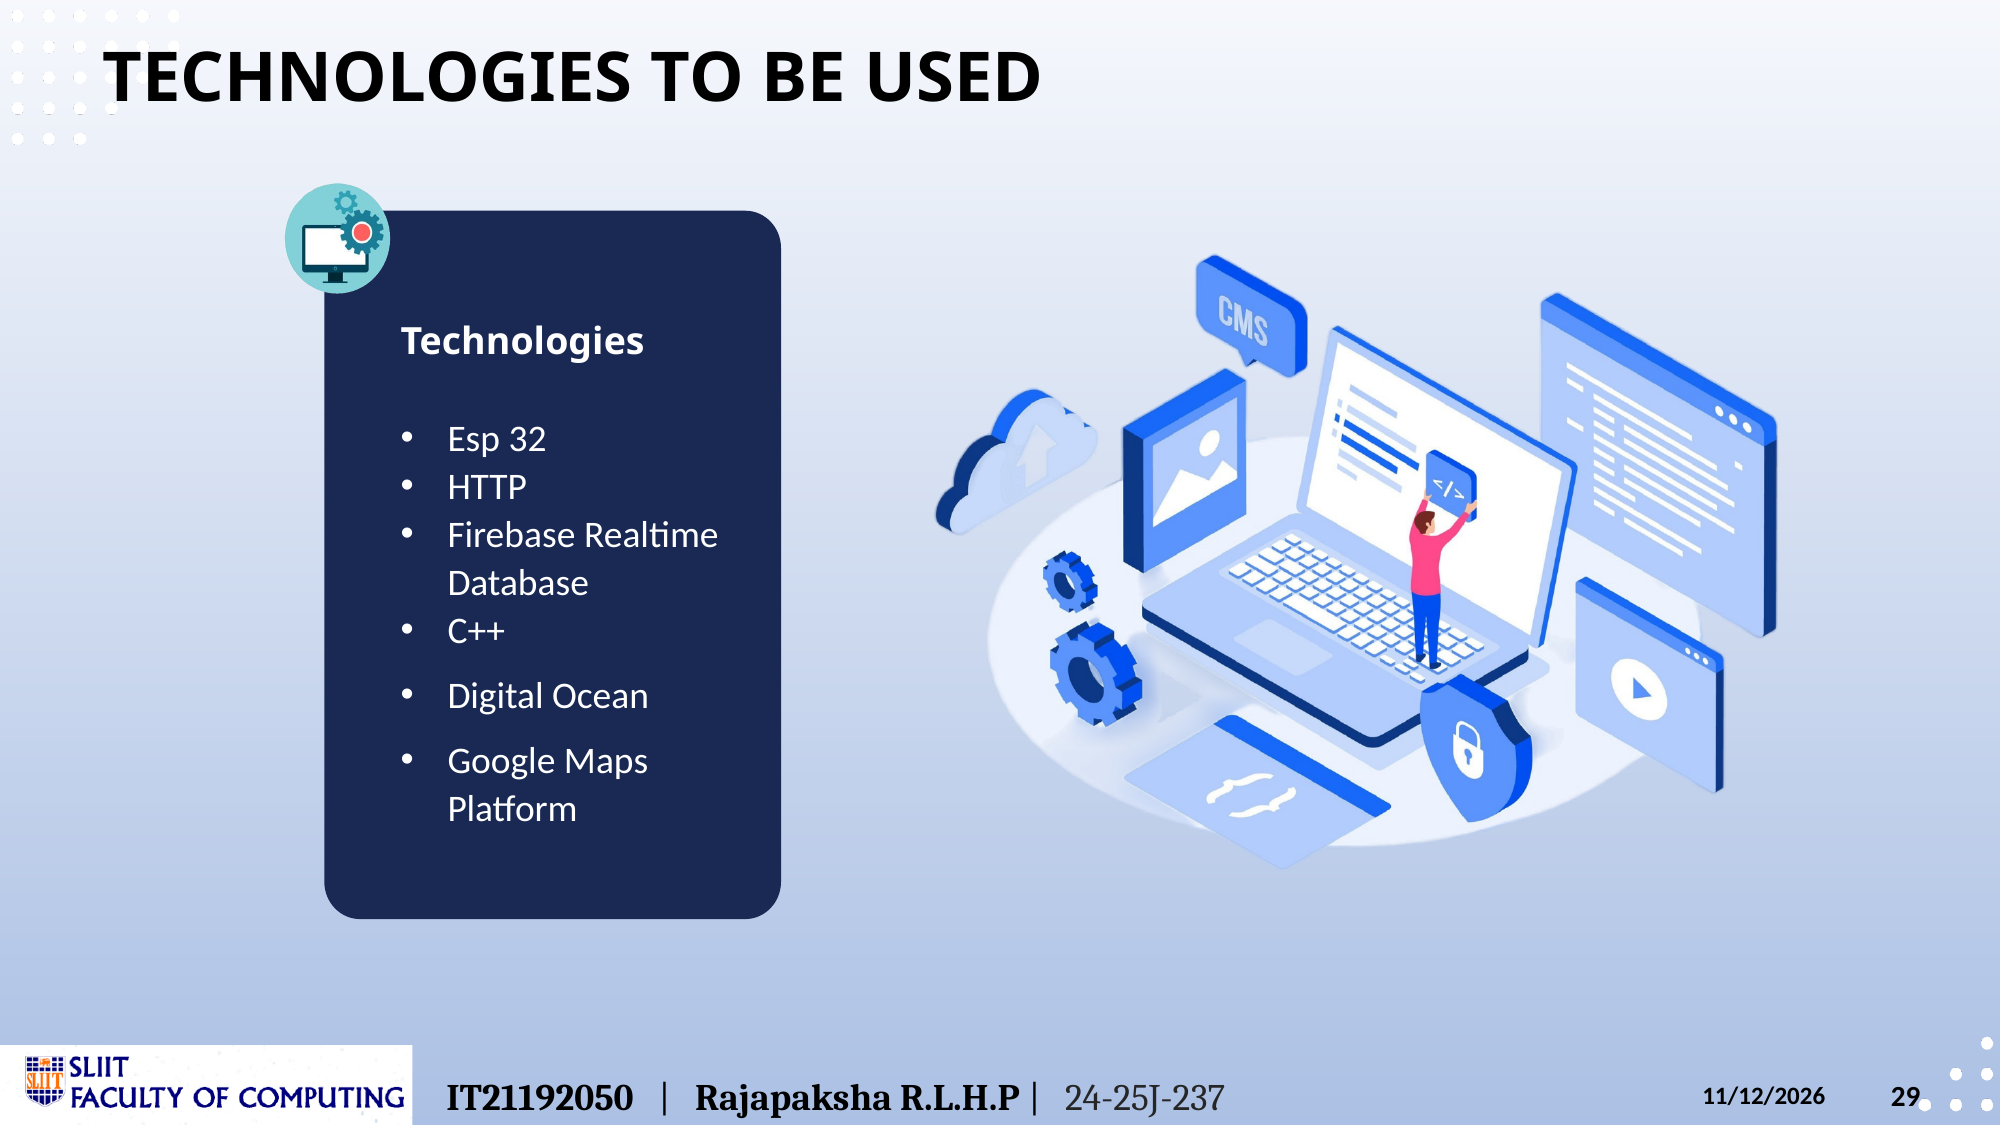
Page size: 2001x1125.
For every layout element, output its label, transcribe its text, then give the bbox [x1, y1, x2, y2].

text_box [0, 0, 180, 145]
text_box [284, 183, 391, 294]
text_box Technologies Esp 32 HTTP Firebase Realtime Database C++ Digital Ocean Google Maps Platform [310, 306, 777, 902]
text_box [1887, 1036, 2000, 1125]
text_box IT21192050 | Rajapaksha R.L.H.P | 24-25J-237 [431, 1064, 1551, 1125]
text_box Technologies to be used [87, 24, 1788, 249]
picture [0, 1045, 413, 1125]
picture [827, 208, 1891, 917]
text_box [330, 902, 776, 920]
text_box [324, 210, 782, 899]
